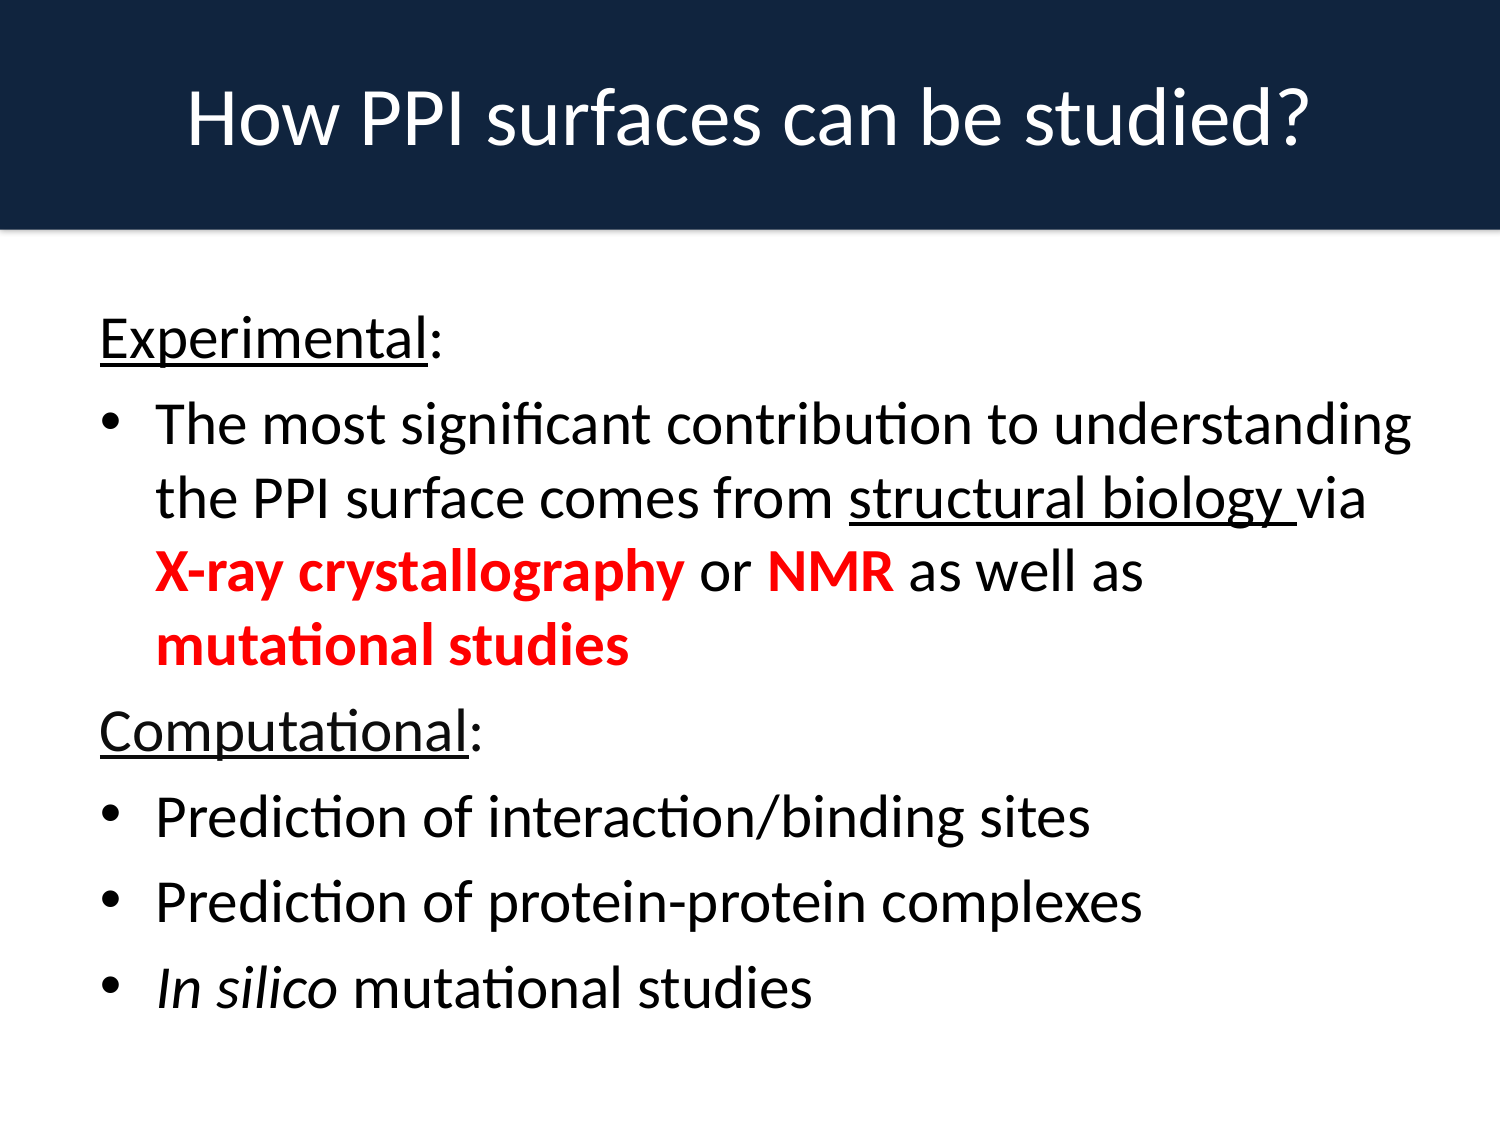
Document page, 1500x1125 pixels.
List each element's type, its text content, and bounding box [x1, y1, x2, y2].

title How PPI surfaces can be studied? [75, 18, 1425, 206]
text_box [0, 0, 1500, 230]
list Experimental: The most significant contribution to understanding the PPI surface comes from structural biology via X-ray crystallography or NMR as well as mutational studies Computational: Prediction of interaction/binding sites Prediction of protein-protein complexes In silico mutational studies [84, 289, 1435, 1033]
